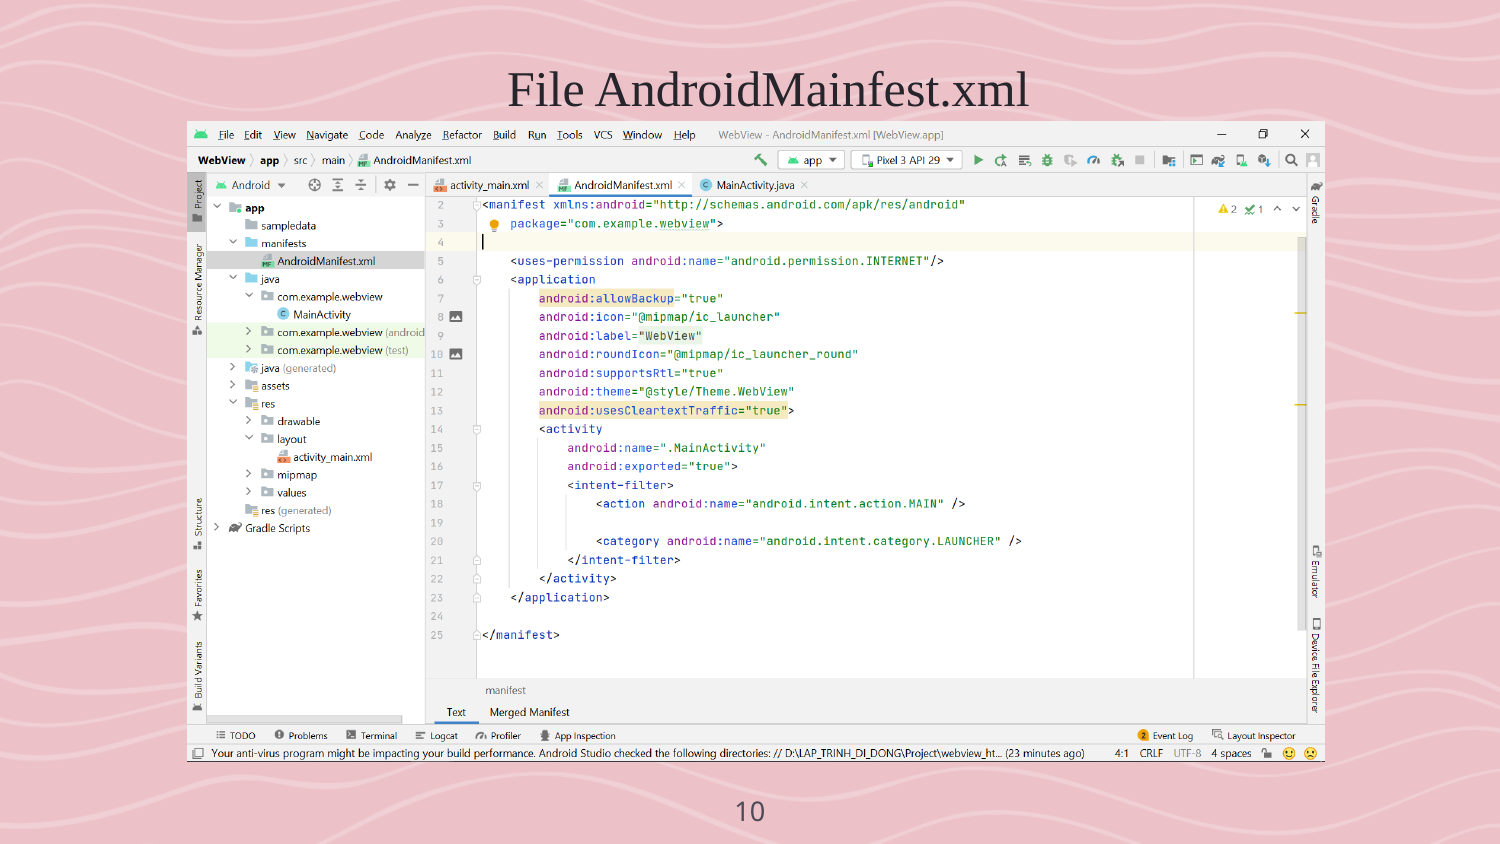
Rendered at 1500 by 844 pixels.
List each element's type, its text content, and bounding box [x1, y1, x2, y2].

slide_number 10 [705, 779, 795, 844]
picture [187, 121, 1326, 762]
text_box File AndroidMainfest.xml [262, 23, 1275, 120]
